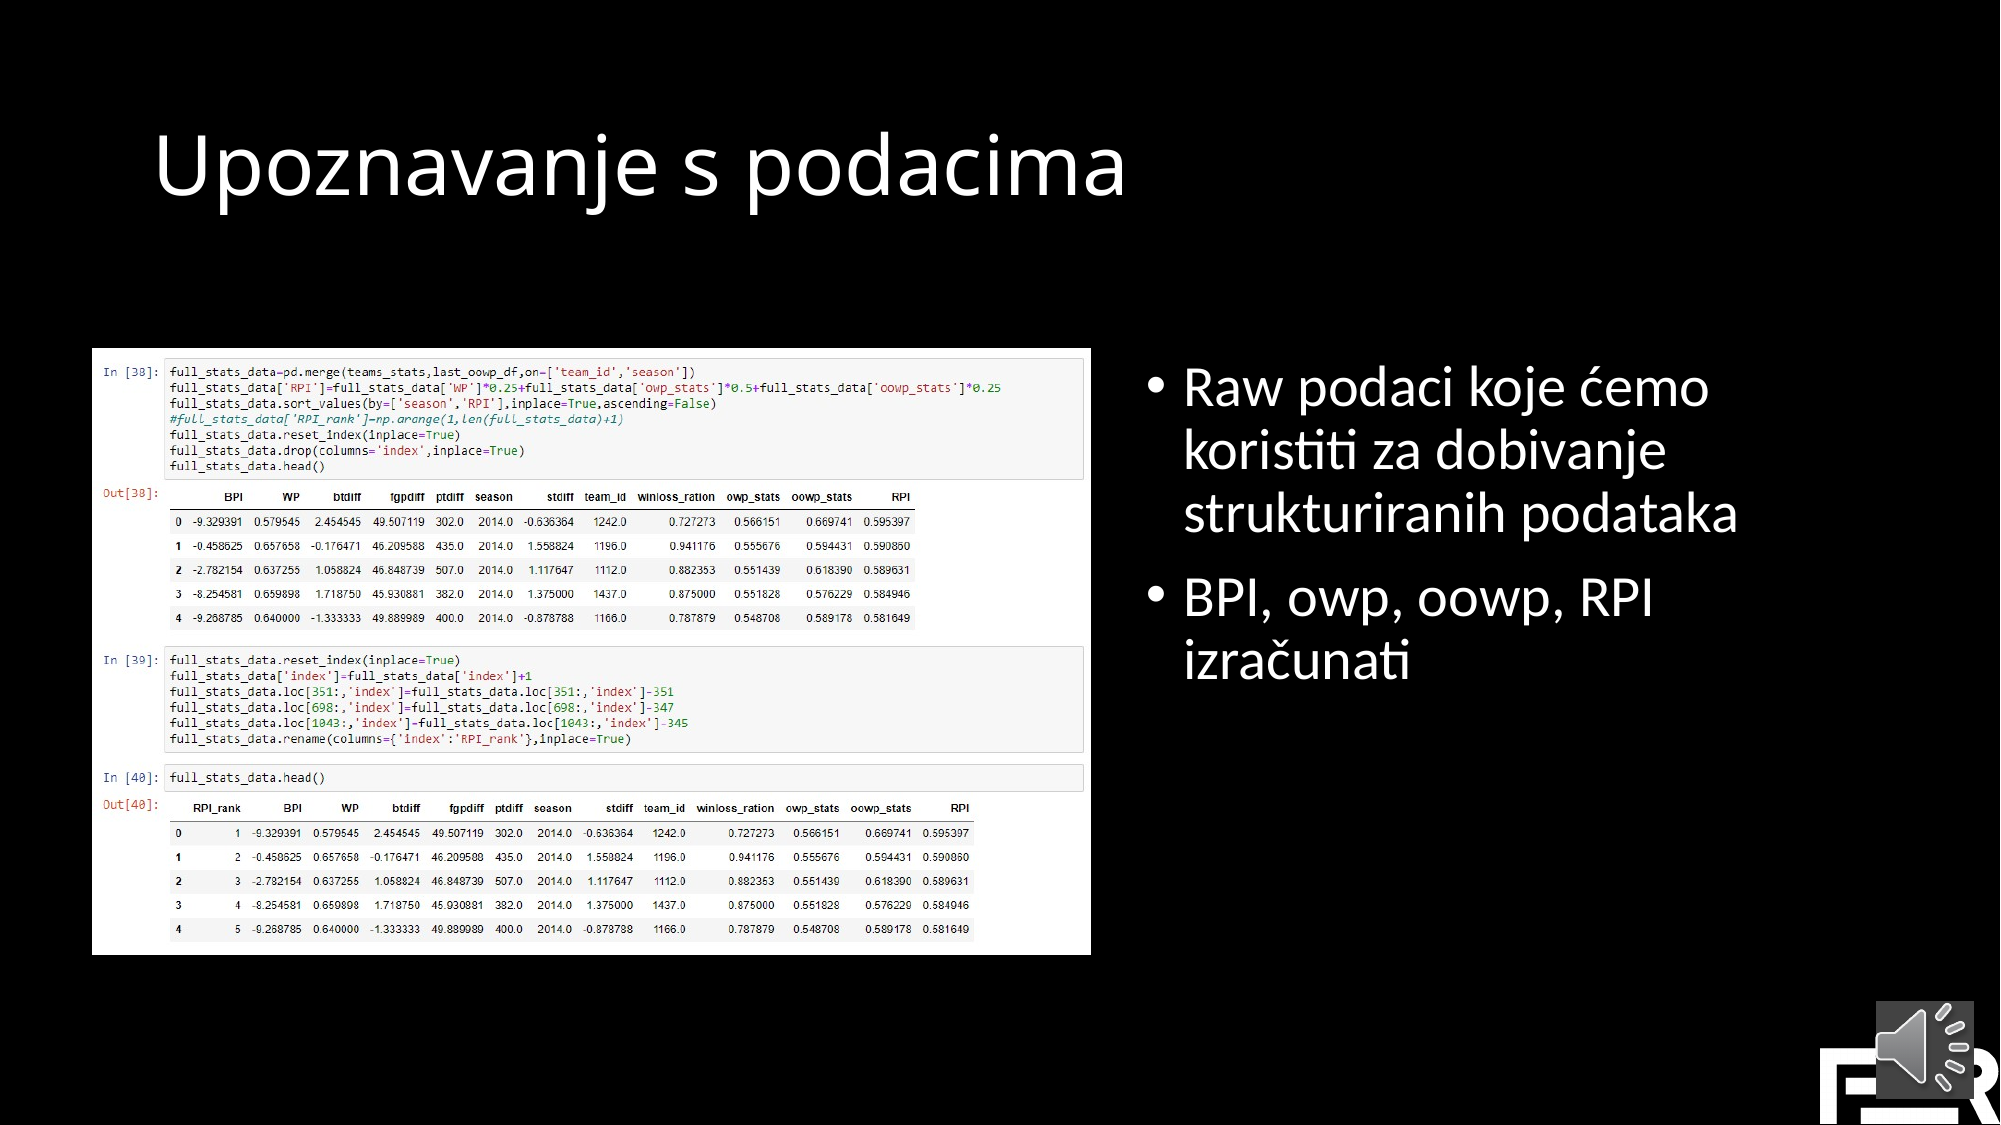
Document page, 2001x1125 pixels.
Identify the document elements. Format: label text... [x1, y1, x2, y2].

title Upoznavanje s podacima [137, 59, 1863, 278]
list Raw podaci koje ćemo koristiti za dobivanje strukturiranih podataka BPI, owp, oowp, RPI izračunati [1130, 348, 1863, 1014]
picture [92, 348, 1091, 955]
picture [1820, 999, 2000, 1125]
